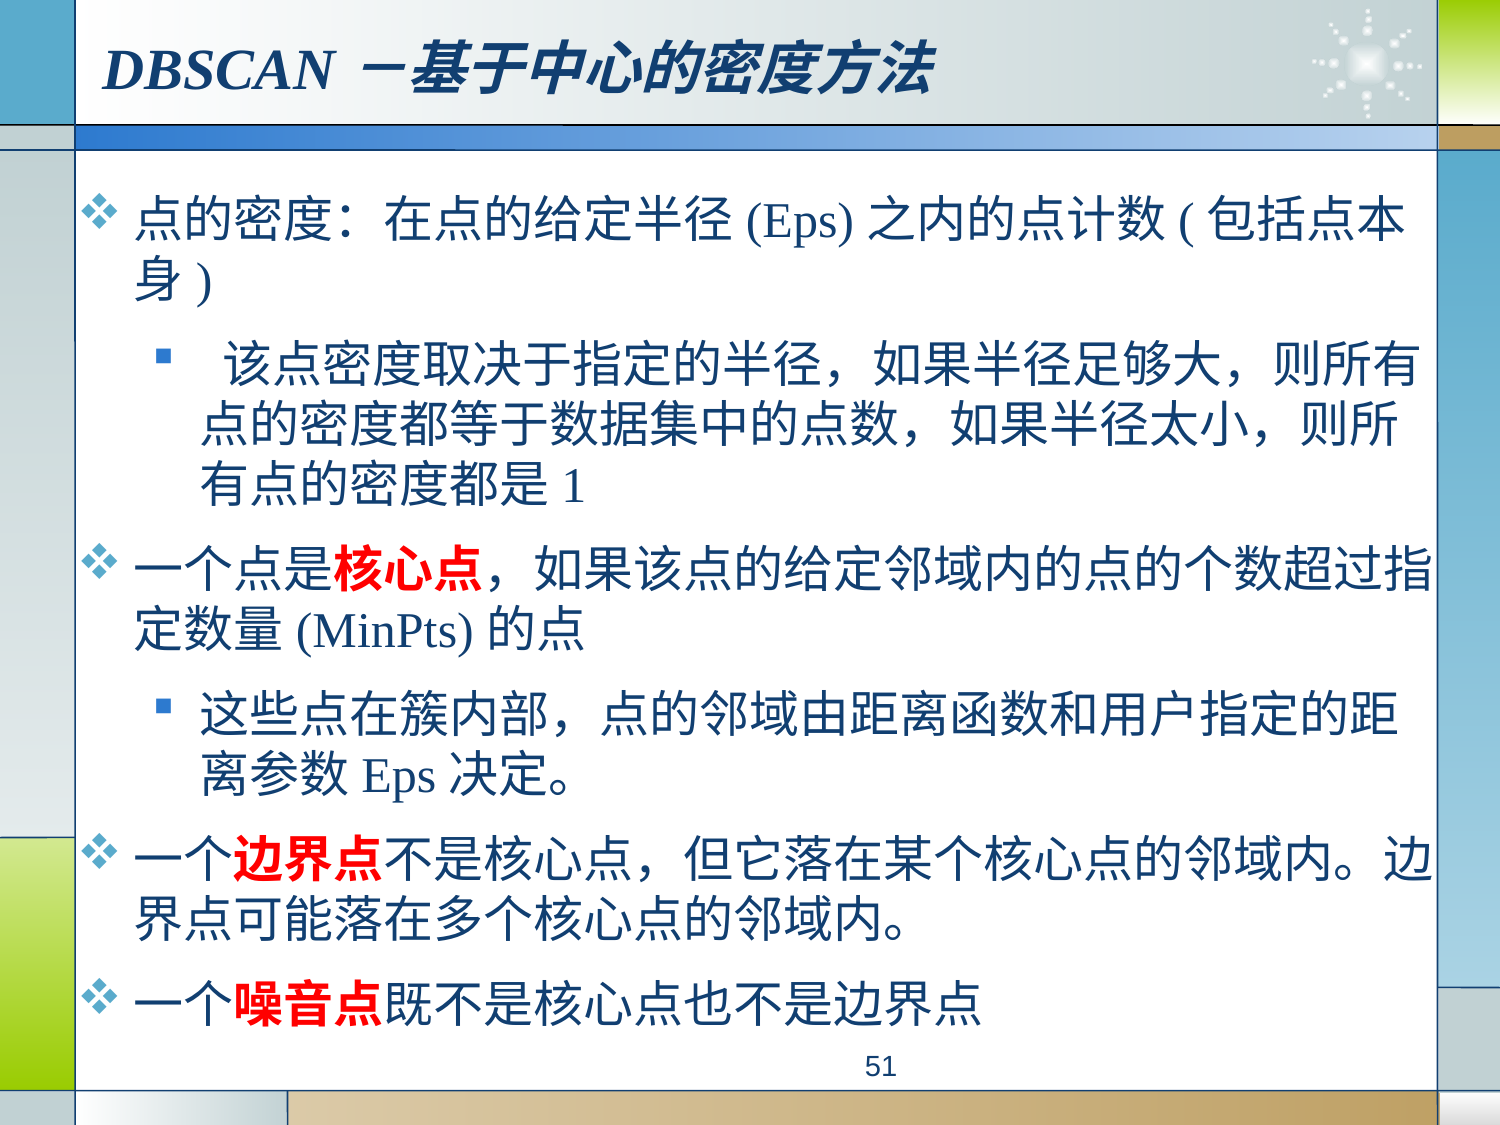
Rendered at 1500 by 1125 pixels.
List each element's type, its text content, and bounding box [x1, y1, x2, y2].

title DBSCAN－基于中心的密度方法 [87, 19, 1188, 113]
slide_number 51 [562, 1039, 913, 1081]
list 点的密度：在点的给定半径(Eps)之内的点计数(包括点本身) 该点密度取决于指定的半径，如果半径足够大，则所有点的密度都等于数据集中的点数，如果半径太小，则所有点的密度都是1 一个点是核心点，如果该点的给定邻域内的点的个数超过指定数量(MinPts)的点 这些点在簇内部，点的邻域由距离函数和用户指定的距离参数Eps决定。 一个边界点不是核心点，但它落在某个核心点的邻域内。边界点可能落在多个核心点的邻域内。 一个噪音点既不是核心点也不是边界点 [62, 179, 1451, 1026]
